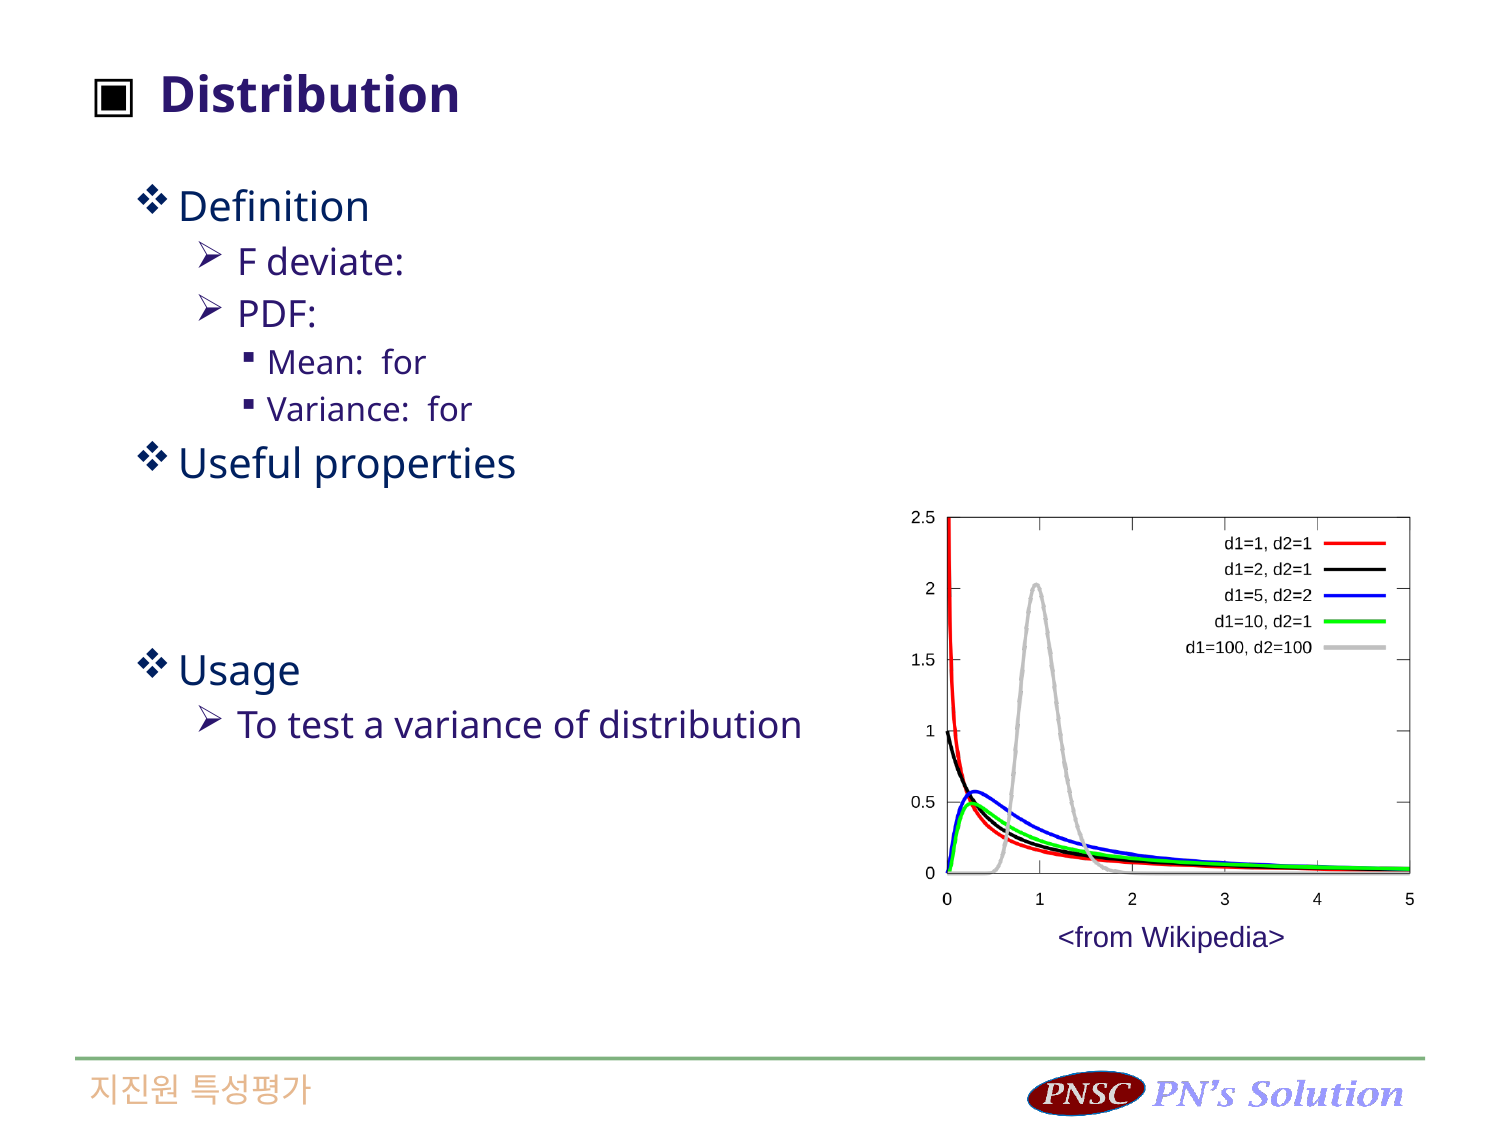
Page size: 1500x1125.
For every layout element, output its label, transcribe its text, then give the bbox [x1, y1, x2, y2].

text_box <from Wikipedia> [1042, 934, 1301, 961]
picture [867, 491, 1447, 926]
picture [1022, 1062, 1425, 1125]
